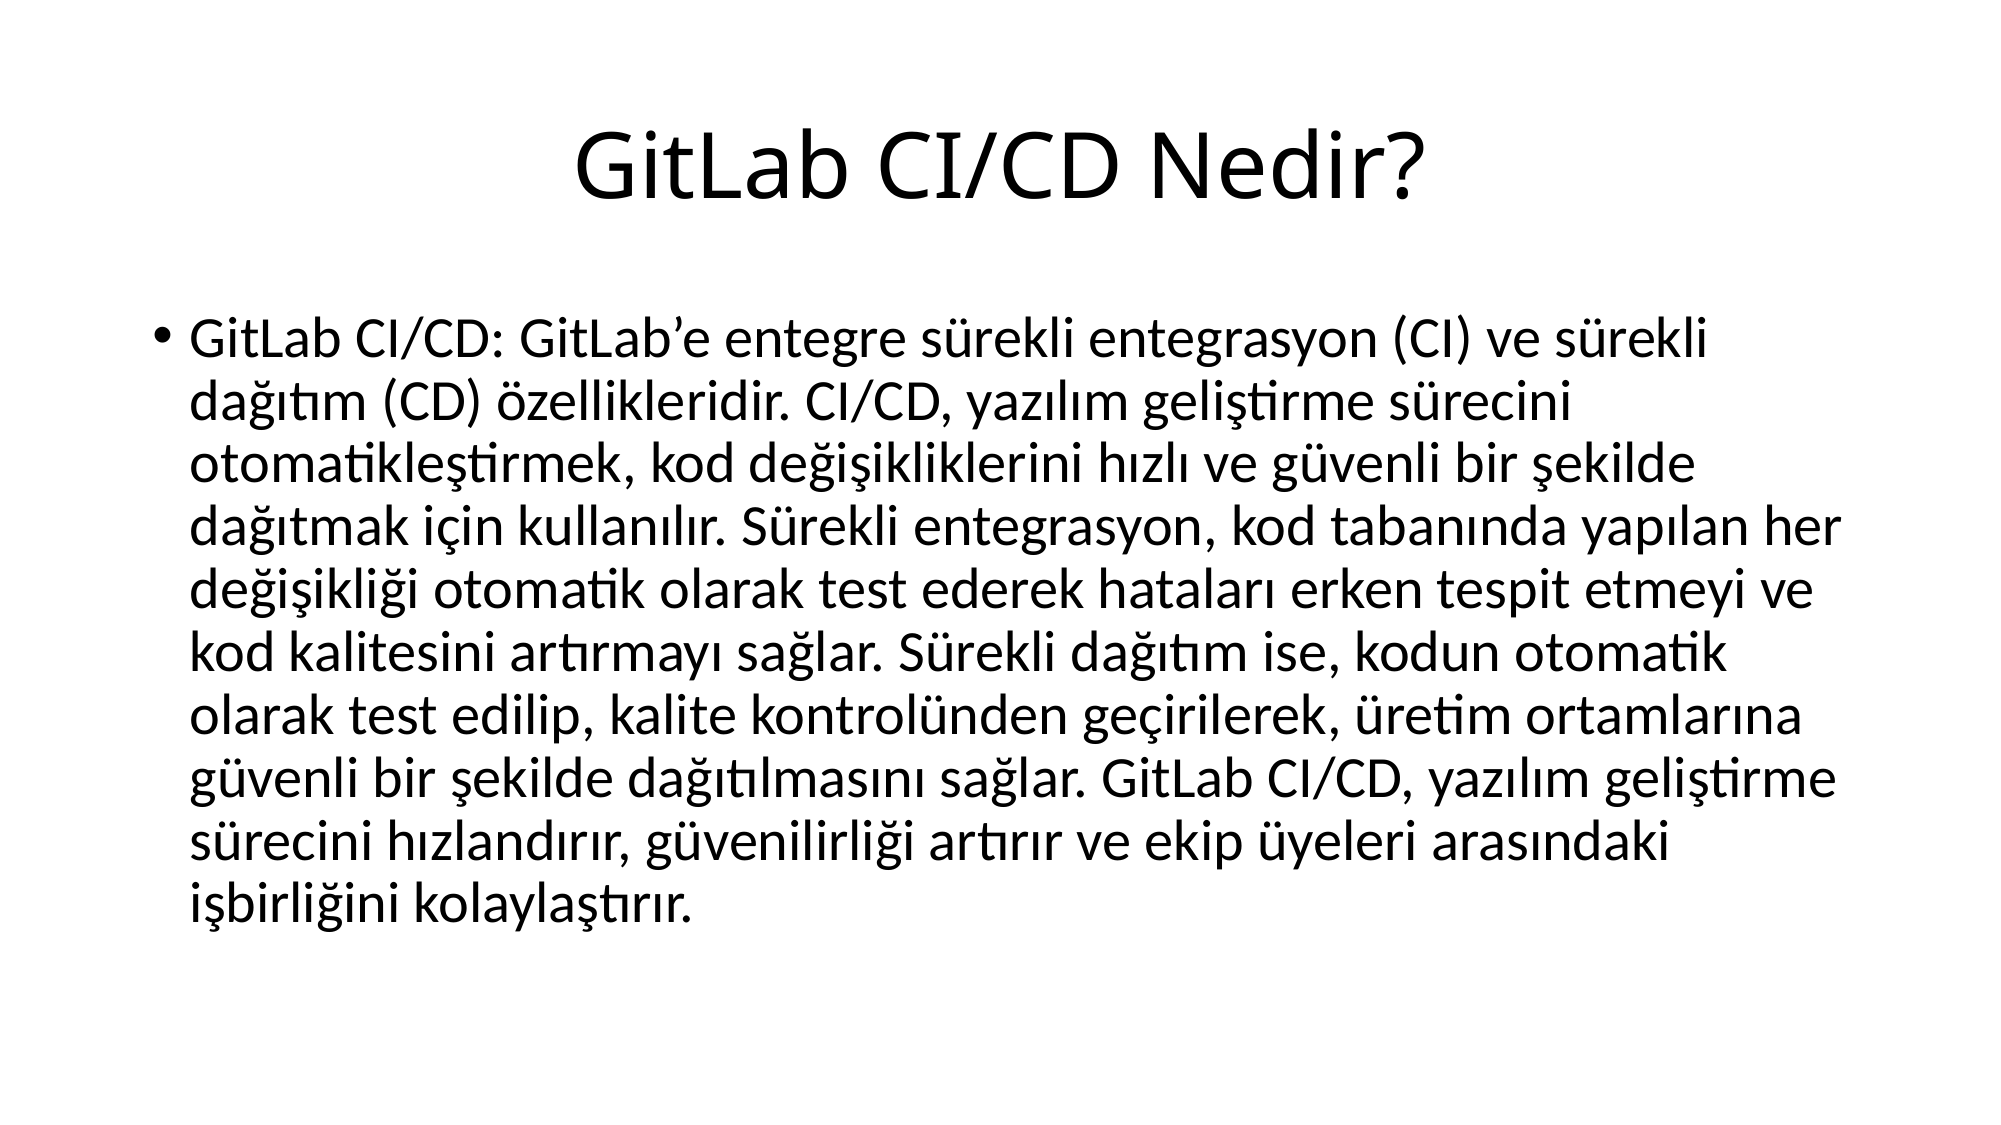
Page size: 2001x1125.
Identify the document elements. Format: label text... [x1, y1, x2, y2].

title GitLab CI/CD Nedir? [137, 59, 1863, 278]
list GitLab CI/CD: GitLab’e entegre sürekli entegrasyon (CI) ve sürekli dağıtım (CD) özellikleridir. CI/CD, yazılım geliştirme sürecini otomatikleştirmek, kod değişikliklerini hızlı ve güvenli bir şekilde dağıtmak için kullanılır. Sürekli entegrasyon, kod tabanında yapılan her değişikliği otomatik olarak test ederek hataları erken tespit etmeyi ve kod kalitesini artırmayı sağlar. Sürekli dağıtım ise, kodun otomatik olarak test edilip, kalite kontrolünden geçirilerek, üretim ortamlarına güvenli bir şekilde dağıtılmasını sağlar. GitLab CI/CD, yazılım geliştirme sürecini hızlandırır, güvenilirliği artırır ve ekip üyeleri arasındaki işbirliğini kolaylaştırır. [137, 299, 1863, 1014]
